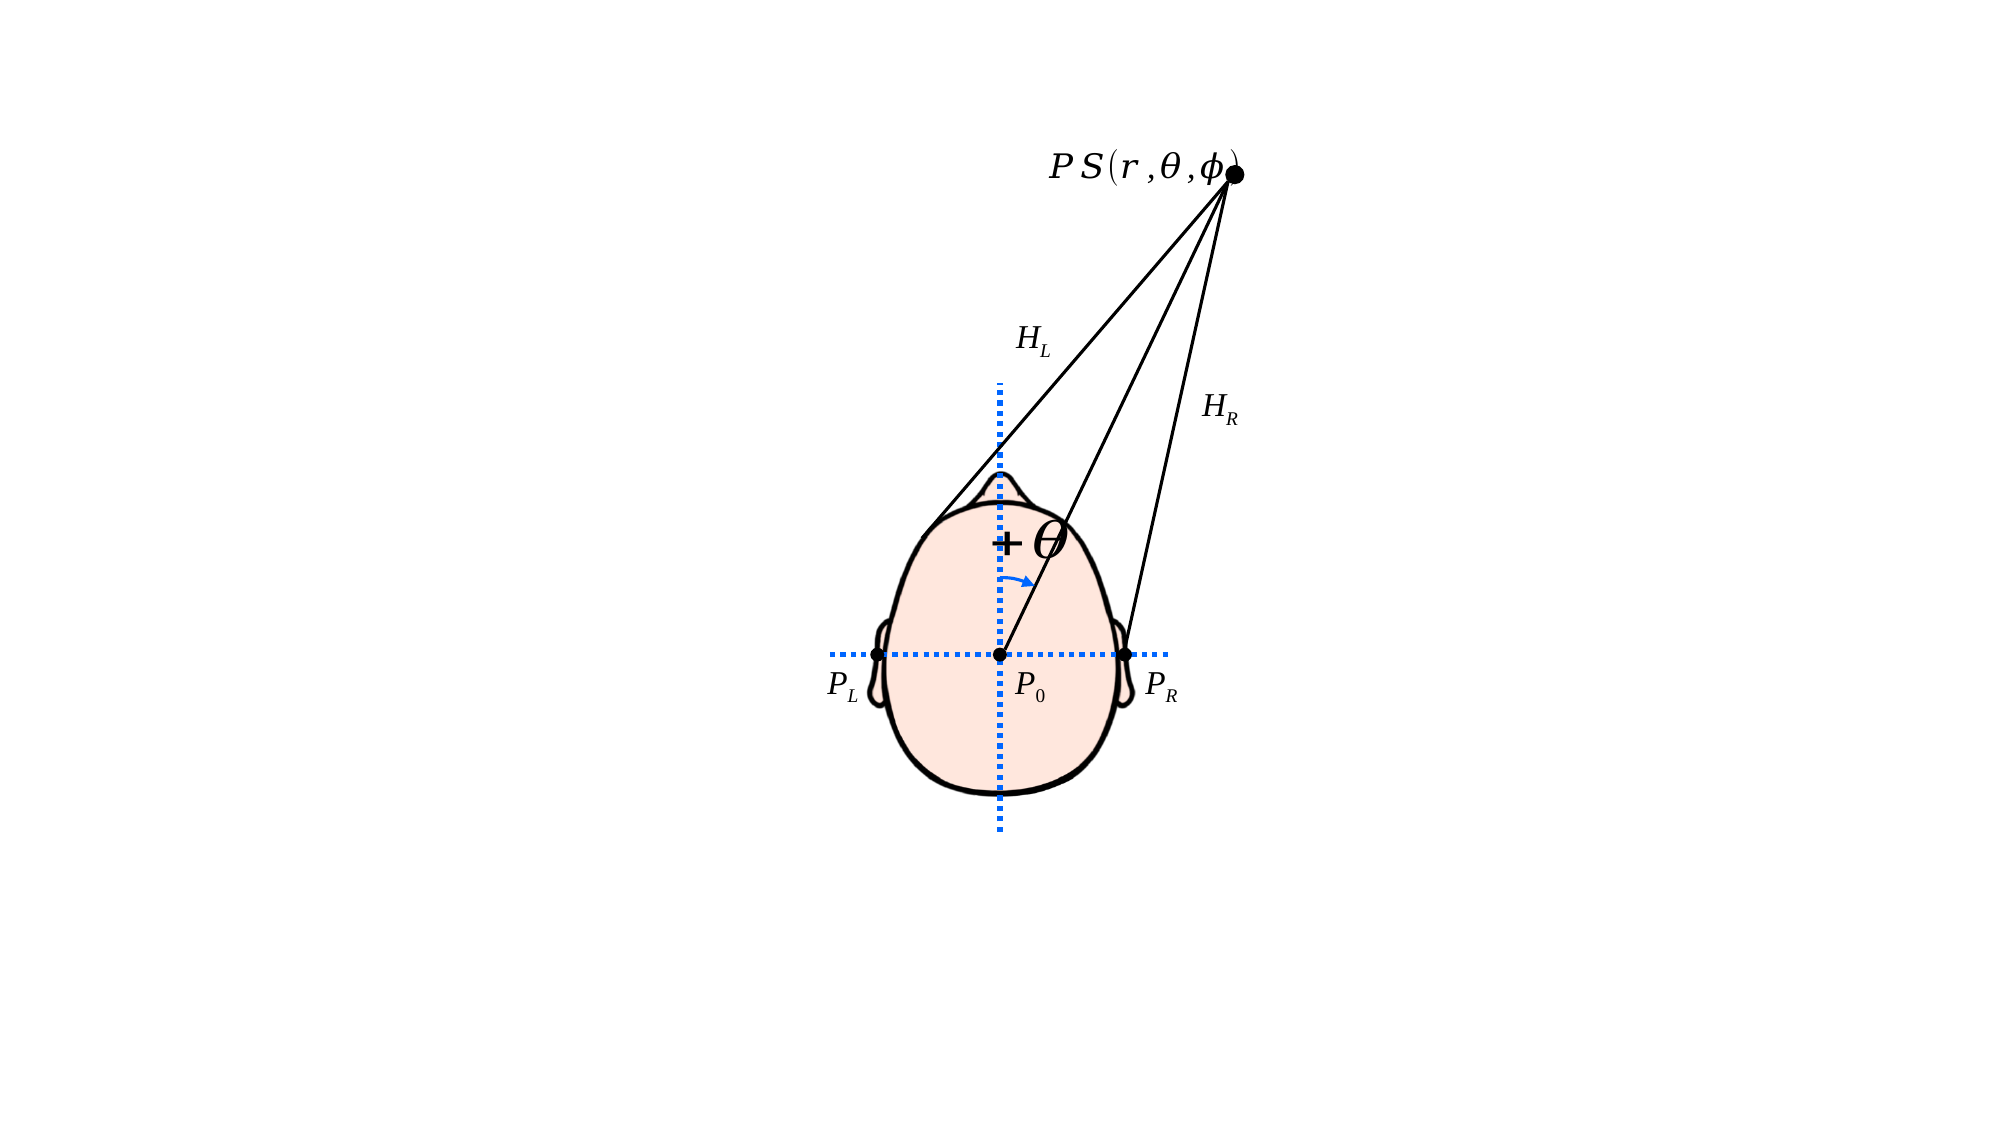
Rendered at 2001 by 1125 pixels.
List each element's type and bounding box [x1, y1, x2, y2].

text_box [807, 146, 1264, 832]
